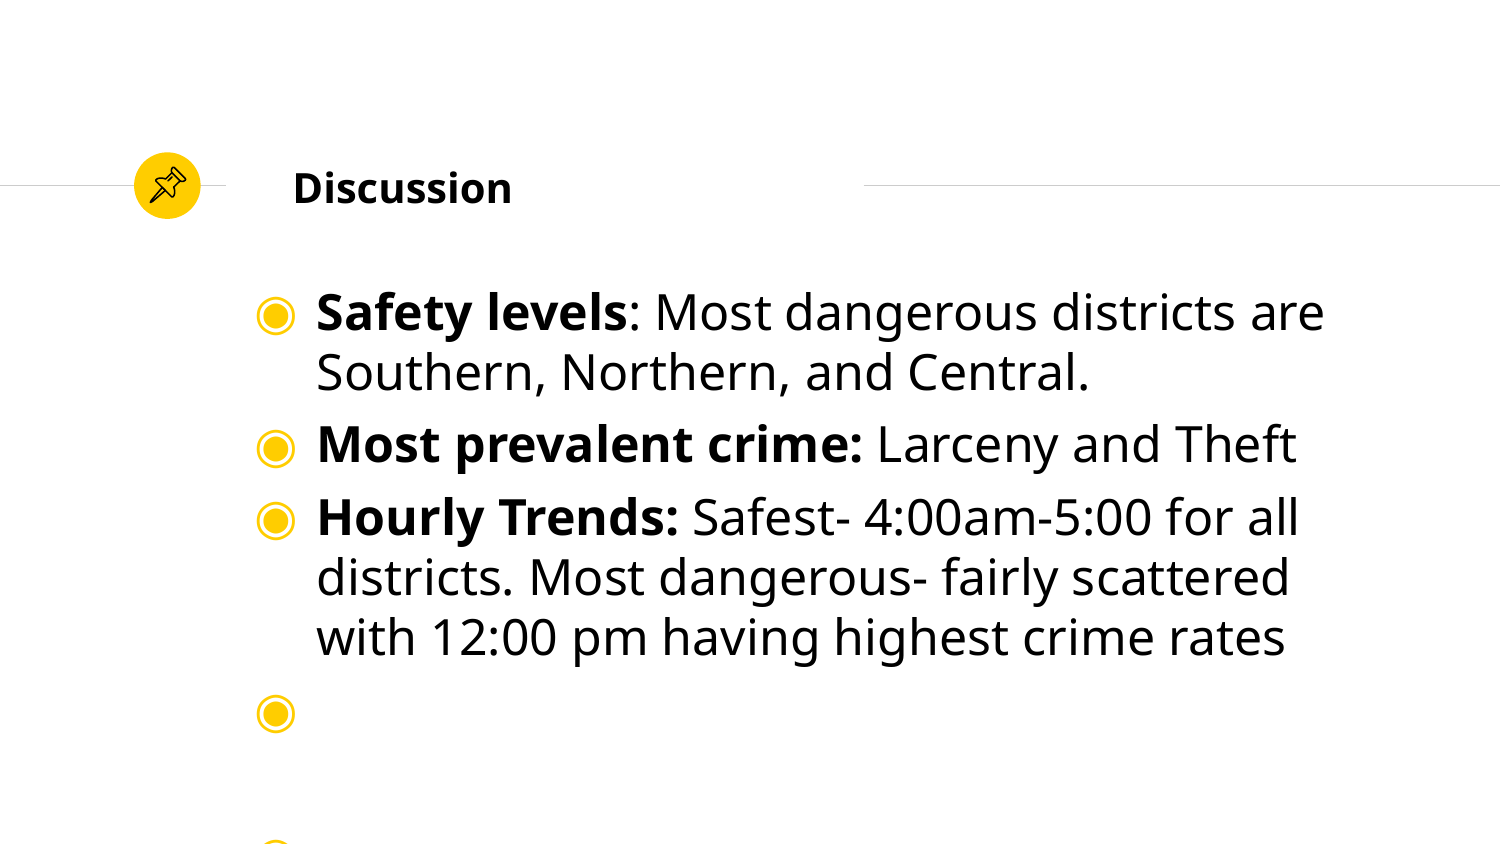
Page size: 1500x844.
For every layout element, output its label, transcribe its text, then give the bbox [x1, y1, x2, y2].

list Safety levels: Most dangerous districts are Southern, Northern, and Central. Most prevalent crime: Larceny and Theft Hourly Trends: Safest- 4:00am-5:00 for all districts. Most dangerous- fairly scattered with 12:00 pm having highest crime rates What inferences or general conclusions can you draw from your analysis? … [226, 265, 1344, 815]
title Discussion [277, 151, 914, 223]
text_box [150, 166, 186, 203]
